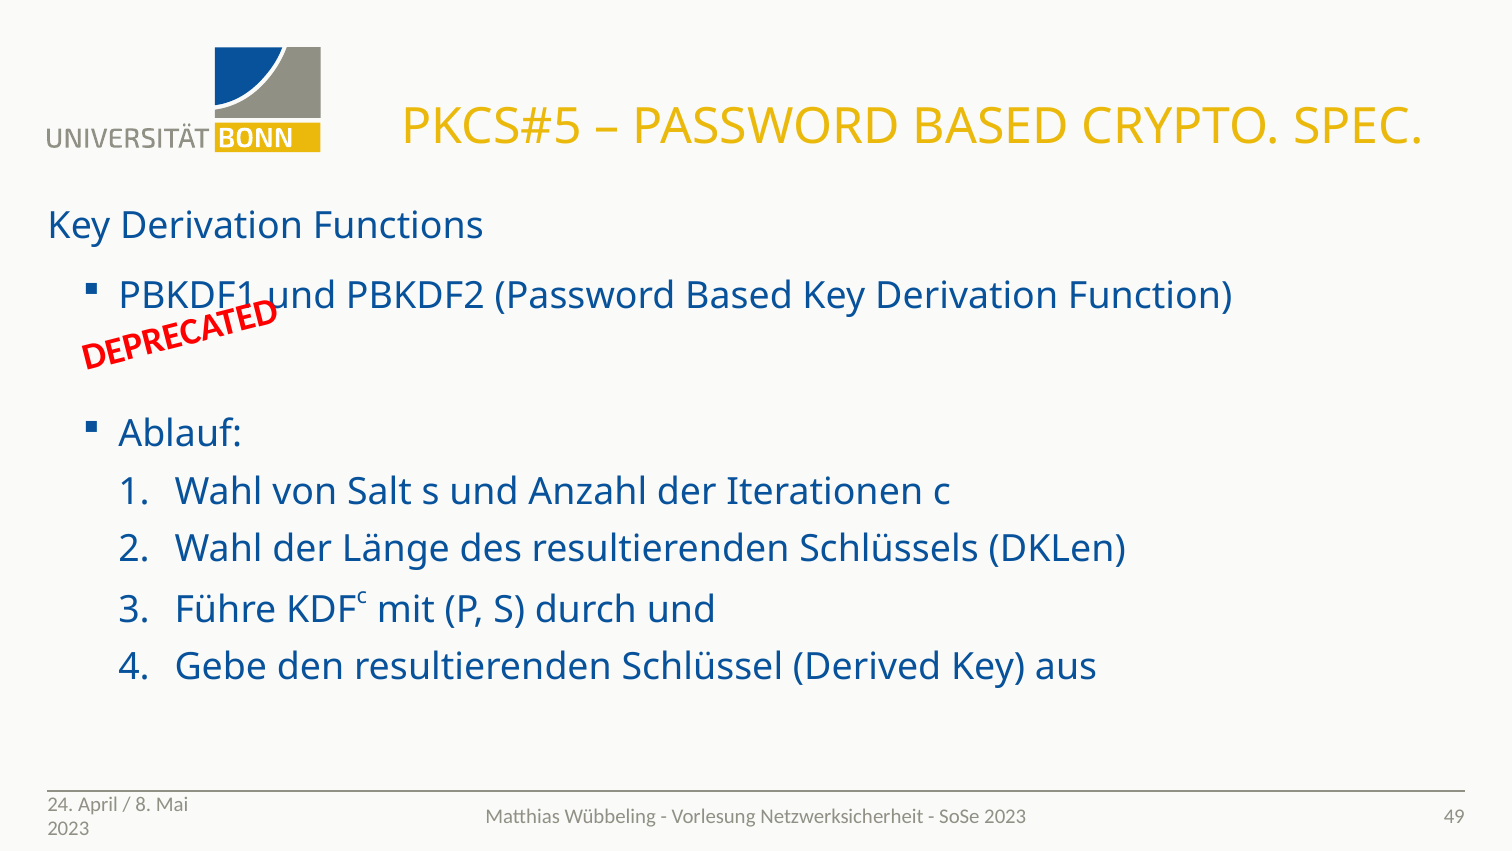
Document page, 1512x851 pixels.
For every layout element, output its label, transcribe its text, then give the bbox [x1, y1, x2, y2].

footer Matthias Wübbeling - Vorlesung Netzwerksicherheit - SoSe 2023 [342, 791, 1170, 839]
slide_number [47, 791, 189, 839]
title PKCS#5 – Password based Crypto. Spec. [401, 47, 1465, 154]
text_box Deprecated [59, 273, 299, 389]
list Key Derivation Functions PBKDF1 und PBKDF2 (Password Based Key Derivation Function) Ablauf: Wahl von Salt s und Anzahl der Iterationen c Wahl der Länge des resultierenden Schlüssels (DKLen) Führe KDFc mit (P, S) durch und Gebe den resultierenden Schlüssel (Derived Key) aus [47, 200, 1465, 745]
slide_number 49 [1370, 791, 1465, 839]
